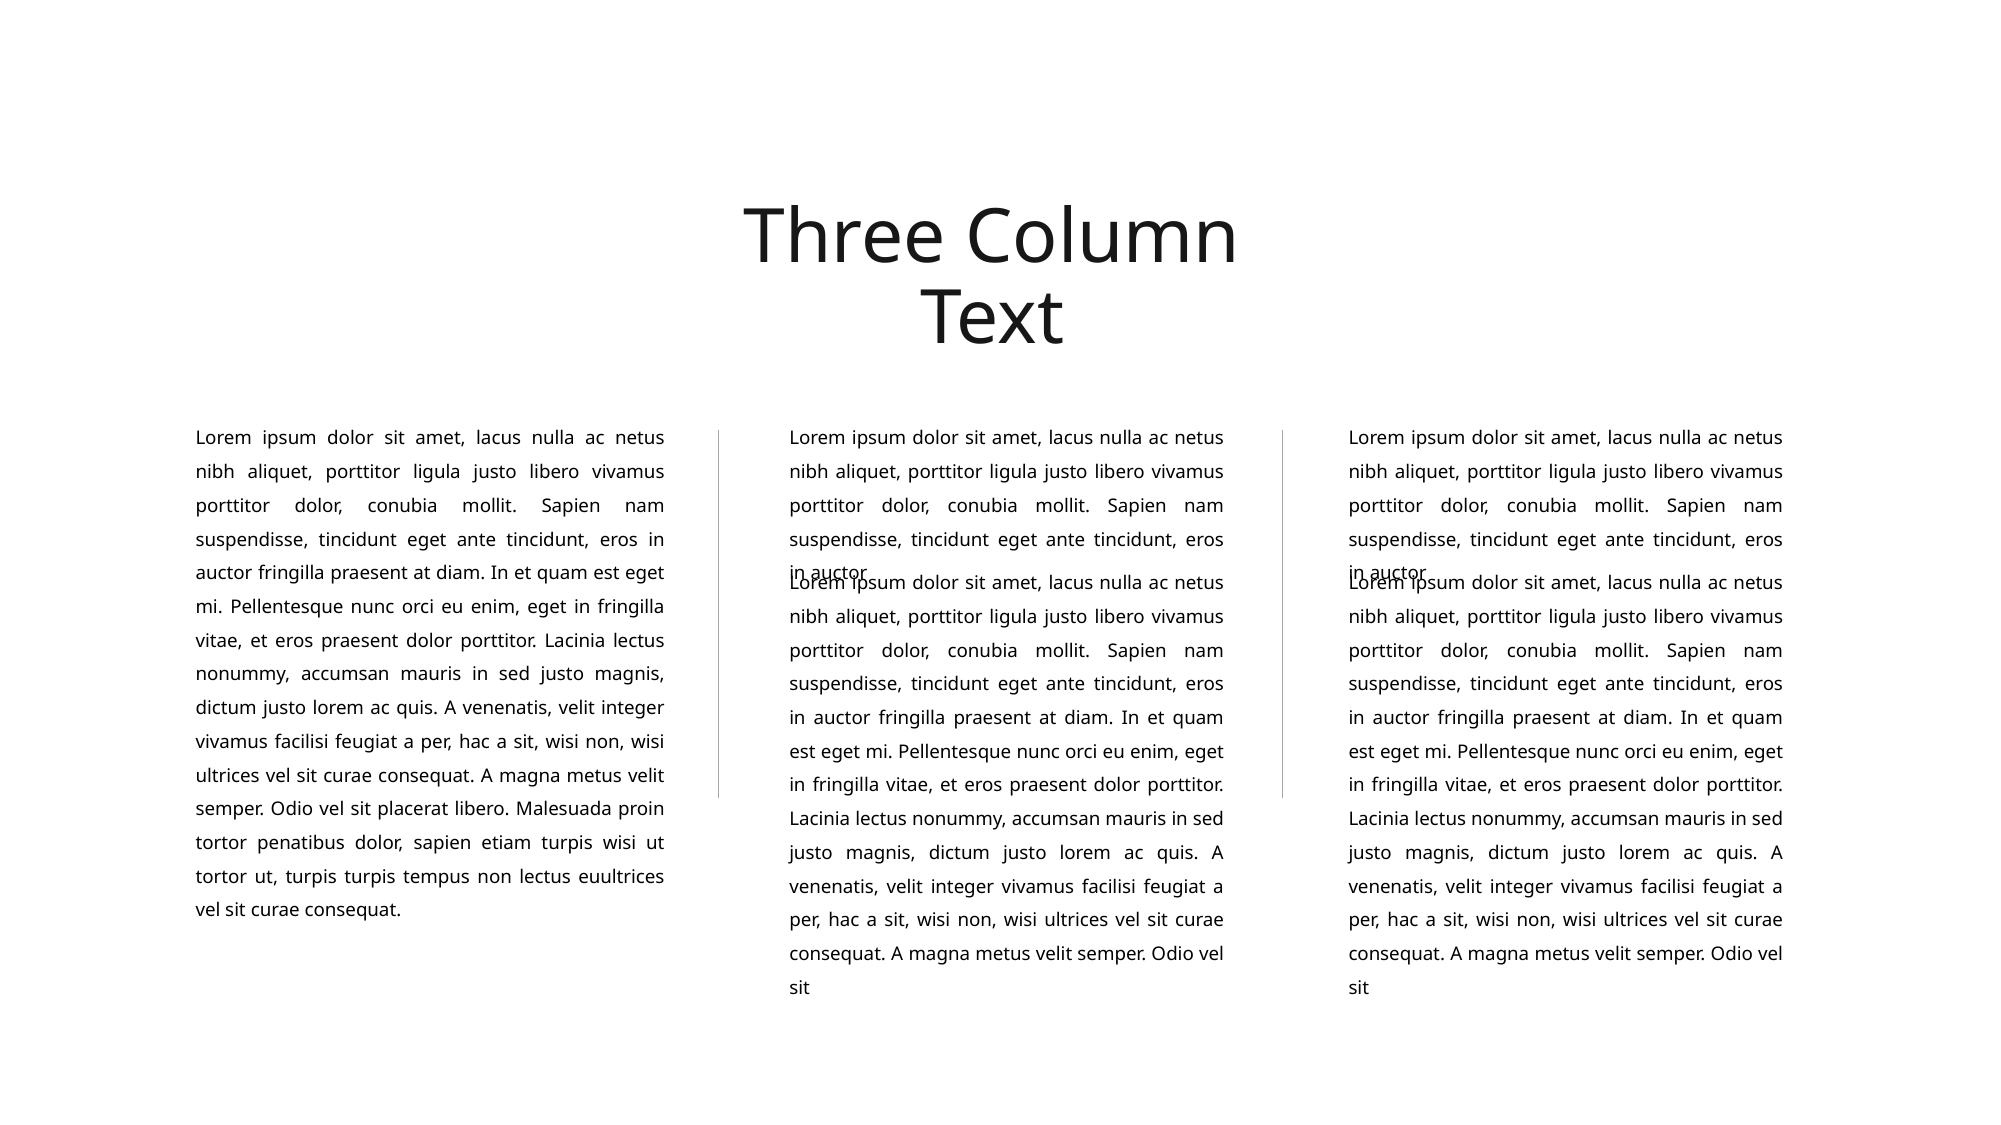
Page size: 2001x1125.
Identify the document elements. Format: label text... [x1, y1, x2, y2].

text_box Lorem ipsum dolor sit amet, lacus nulla ac netus nibh aliquet, porttitor ligula justo libero vivamus porttitor dolor, conubia mollit. Sapien nam suspendisse, tincidunt eget ante tincidunt, eros in auctor [1333, 407, 1798, 552]
text_box Three Column Text [663, 190, 1321, 287]
text_box Lorem ipsum dolor sit amet, lacus nulla ac netus nibh aliquet, porttitor ligula justo libero vivamus porttitor dolor, conubia mollit. Sapien nam suspendisse, tincidunt eget ante tincidunt, eros in auctor fringilla praesent at diam. In et quam est eget mi. Pellentesque nunc orci eu enim, eget in fringilla vitae, et eros praesent dolor porttitor. Lacinia lectus nonummy, accumsan mauris in sed justo magnis, dictum justo lorem ac quis. A venenatis, velit integer vivamus facilisi feugiat a per, hac a sit, wisi non, wisi ultrices vel sit curae consequat. A magna metus velit semper. Odio vel sit [774, 552, 1238, 1006]
text_box Lorem ipsum dolor sit amet, lacus nulla ac netus nibh aliquet, porttitor ligula justo libero vivamus porttitor dolor, conubia mollit. Sapien nam suspendisse, tincidunt eget ante tincidunt, eros in auctor [774, 407, 1238, 552]
text_box Lorem ipsum dolor sit amet, lacus nulla ac netus nibh aliquet, porttitor ligula justo libero vivamus porttitor dolor, conubia mollit. Sapien nam suspendisse, tincidunt eget ante tincidunt, eros in auctor fringilla praesent at diam. In et quam est eget mi. Pellentesque nunc orci eu enim, eget in fringilla vitae, et eros praesent dolor porttitor. Lacinia lectus nonummy, accumsan mauris in sed justo magnis, dictum justo lorem ac quis. A venenatis, velit integer vivamus facilisi feugiat a per, hac a sit, wisi non, wisi ultrices vel sit curae consequat. A magna metus velit semper. Odio vel sit placerat libero. Malesuada proin tortor penatibus dolor, sapien etiam turpis wisi ut tortor ut, turpis turpis tempus non lectus euultrices vel sit curae consequat. [180, 407, 679, 928]
text_box Lorem ipsum dolor sit amet, lacus nulla ac netus nibh aliquet, porttitor ligula justo libero vivamus porttitor dolor, conubia mollit. Sapien nam suspendisse, tincidunt eget ante tincidunt, eros in auctor fringilla praesent at diam. In et quam est eget mi. Pellentesque nunc orci eu enim, eget in fringilla vitae, et eros praesent dolor porttitor. Lacinia lectus nonummy, accumsan mauris in sed justo magnis, dictum justo lorem ac quis. A venenatis, velit integer vivamus facilisi feugiat a per, hac a sit, wisi non, wisi ultrices vel sit curae consequat. A magna metus velit semper. Odio vel sit [1333, 552, 1798, 1006]
